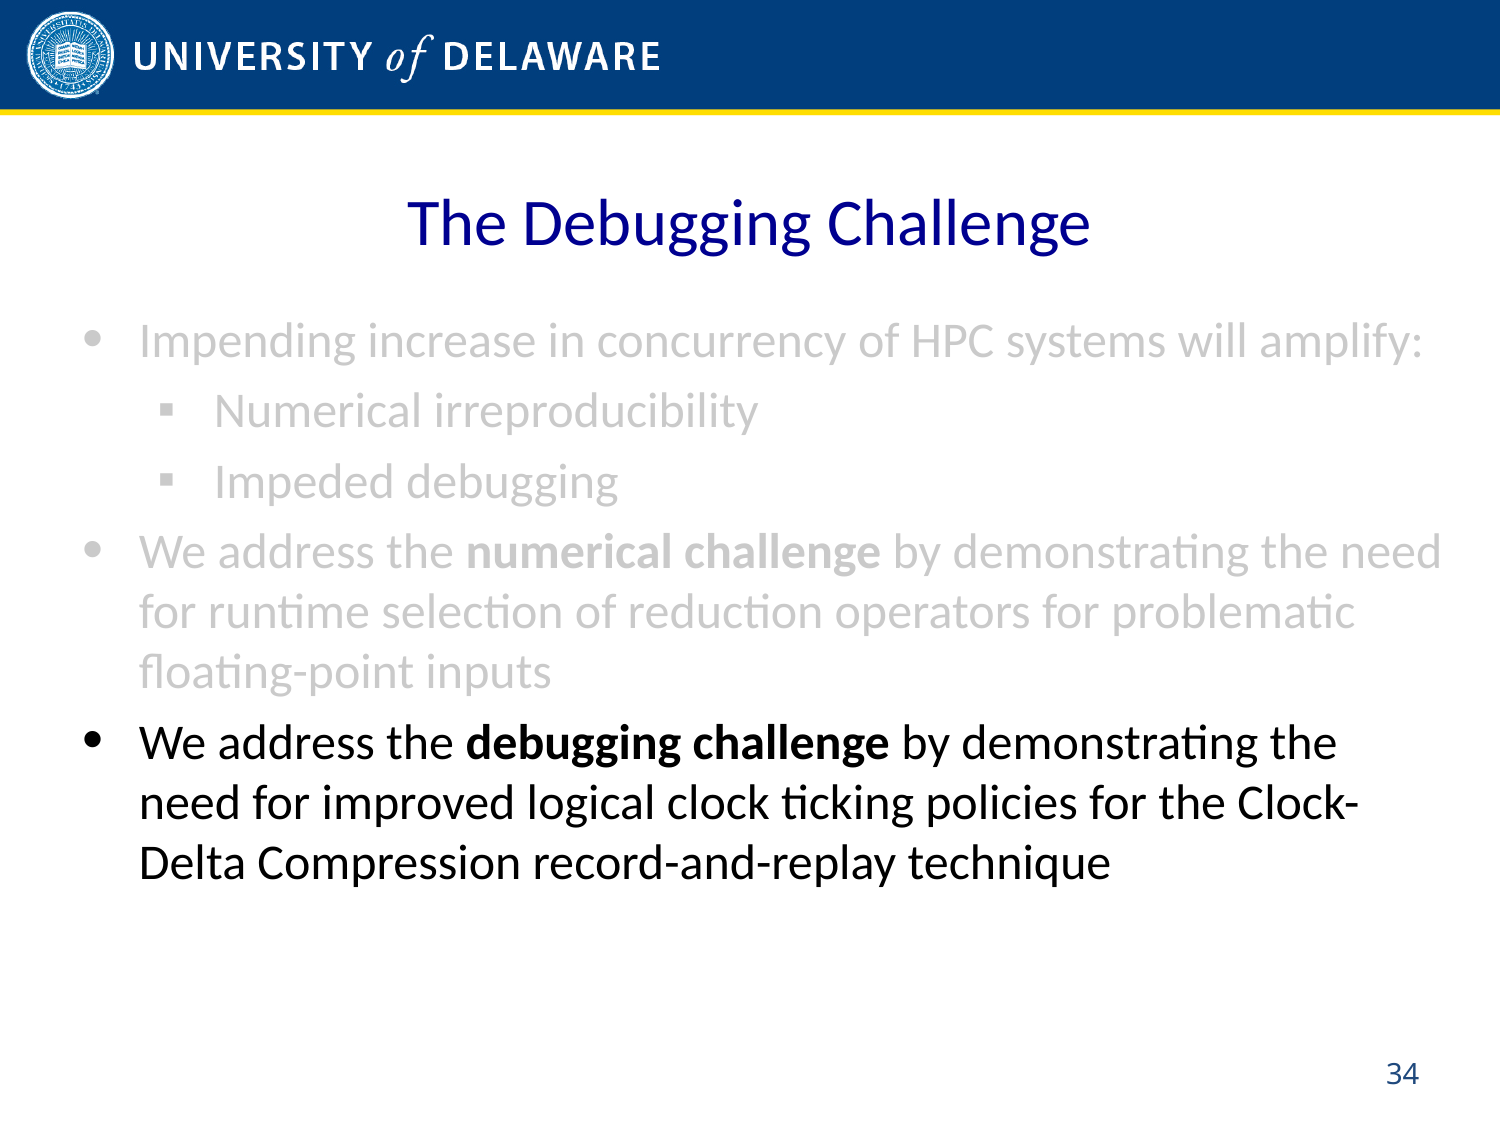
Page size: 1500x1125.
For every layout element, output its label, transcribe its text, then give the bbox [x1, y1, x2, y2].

list Impending increase in concurrency of HPC systems will amplify: Numerical irreproducibility Impeded debugging We address the numerical challenge by demonstrating the need for runtime selection of reduction operators for problematic floating-point inputs We address the debugging challenge by demonstrating the need for improved logical clock ticking policies for the Clock-Delta Compression record-and-replay technique [74, 299, 1455, 1125]
picture [0, 0, 1500, 1125]
slide_number 34 [1076, 1041, 1428, 1104]
title The Debugging Challenge [74, 136, 1426, 299]
